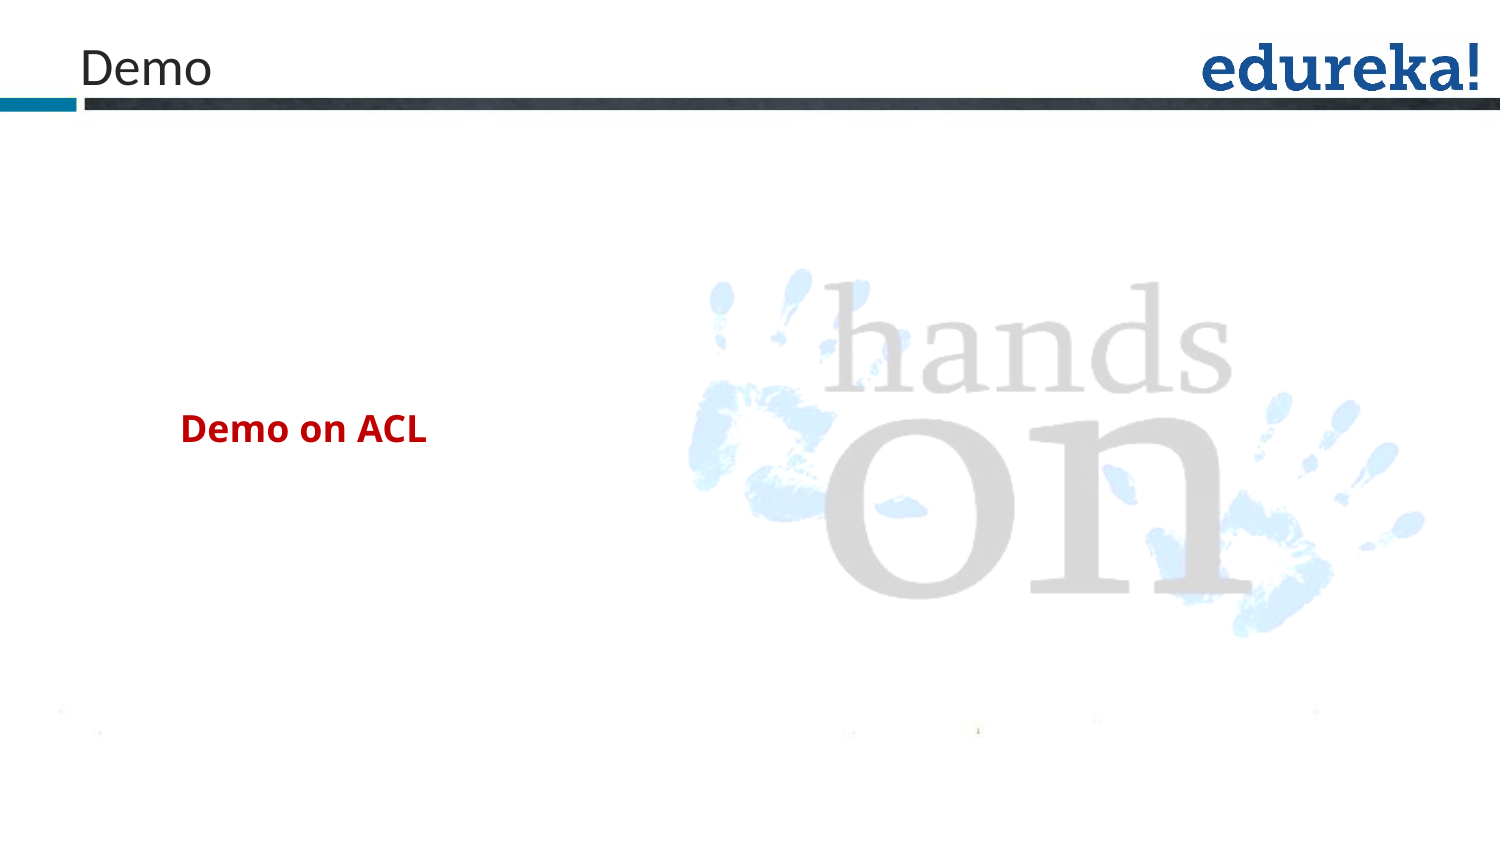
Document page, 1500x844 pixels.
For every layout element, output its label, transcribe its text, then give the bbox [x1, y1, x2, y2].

text_box Demo on ACL [165, 397, 892, 458]
text_box Demo [65, 23, 1028, 104]
picture [0, 0, 1500, 844]
